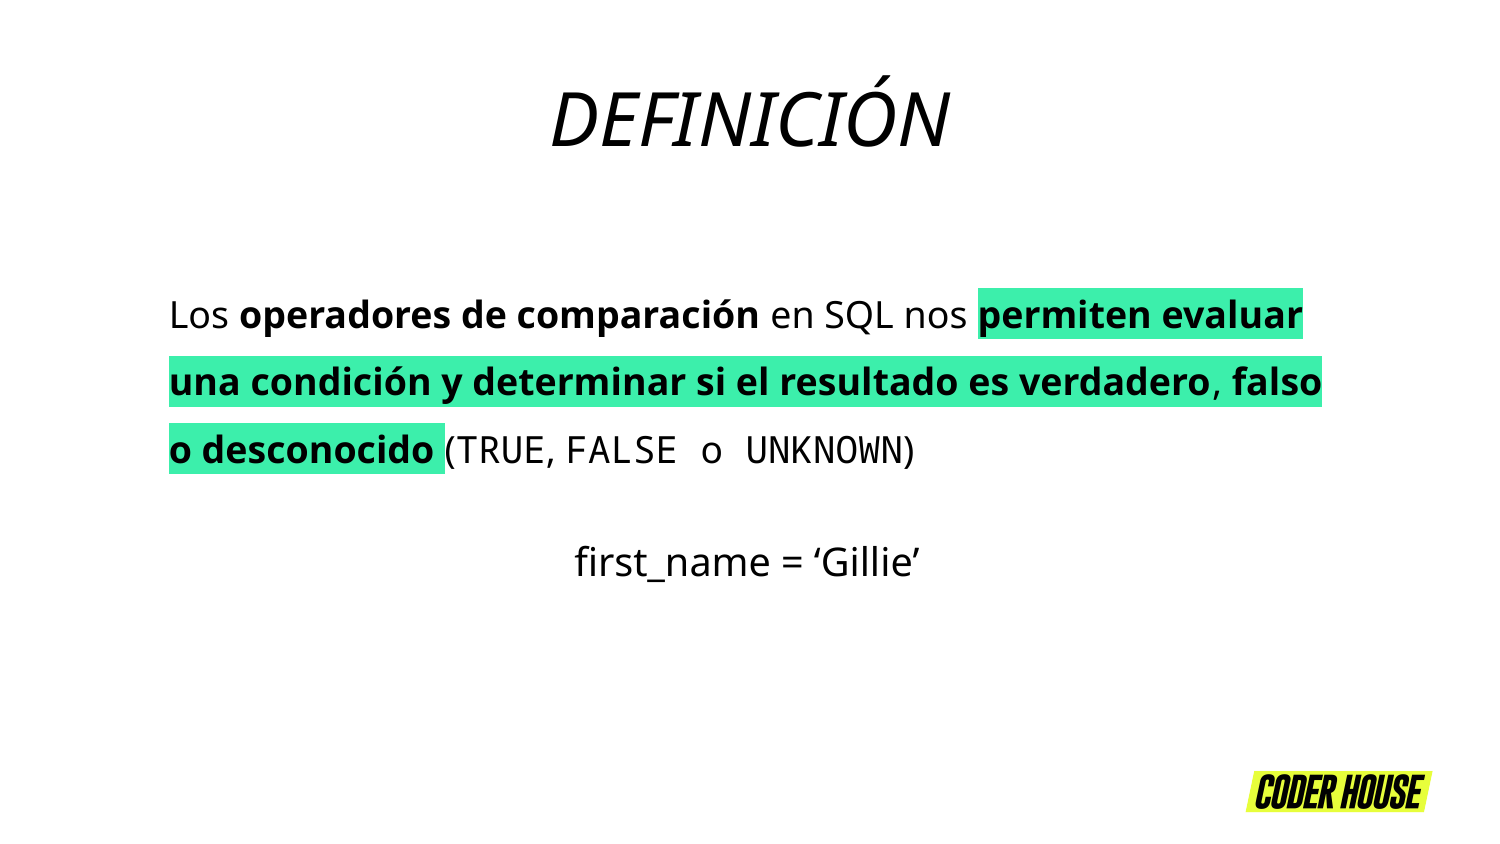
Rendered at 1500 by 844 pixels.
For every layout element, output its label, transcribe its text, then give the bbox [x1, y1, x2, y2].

text_box DEFINICIÓN [270, 56, 1230, 148]
text_box Los operadores de comparación en SQL nos permiten evaluar una condición y determinar si el resultado es verdadero, falso o desconocido (TRUE, FALSE o UNKNOWN) [153, 216, 1346, 523]
text_box first_name = ‘Gillie’ [181, 521, 1313, 599]
picture [1241, 764, 1437, 819]
